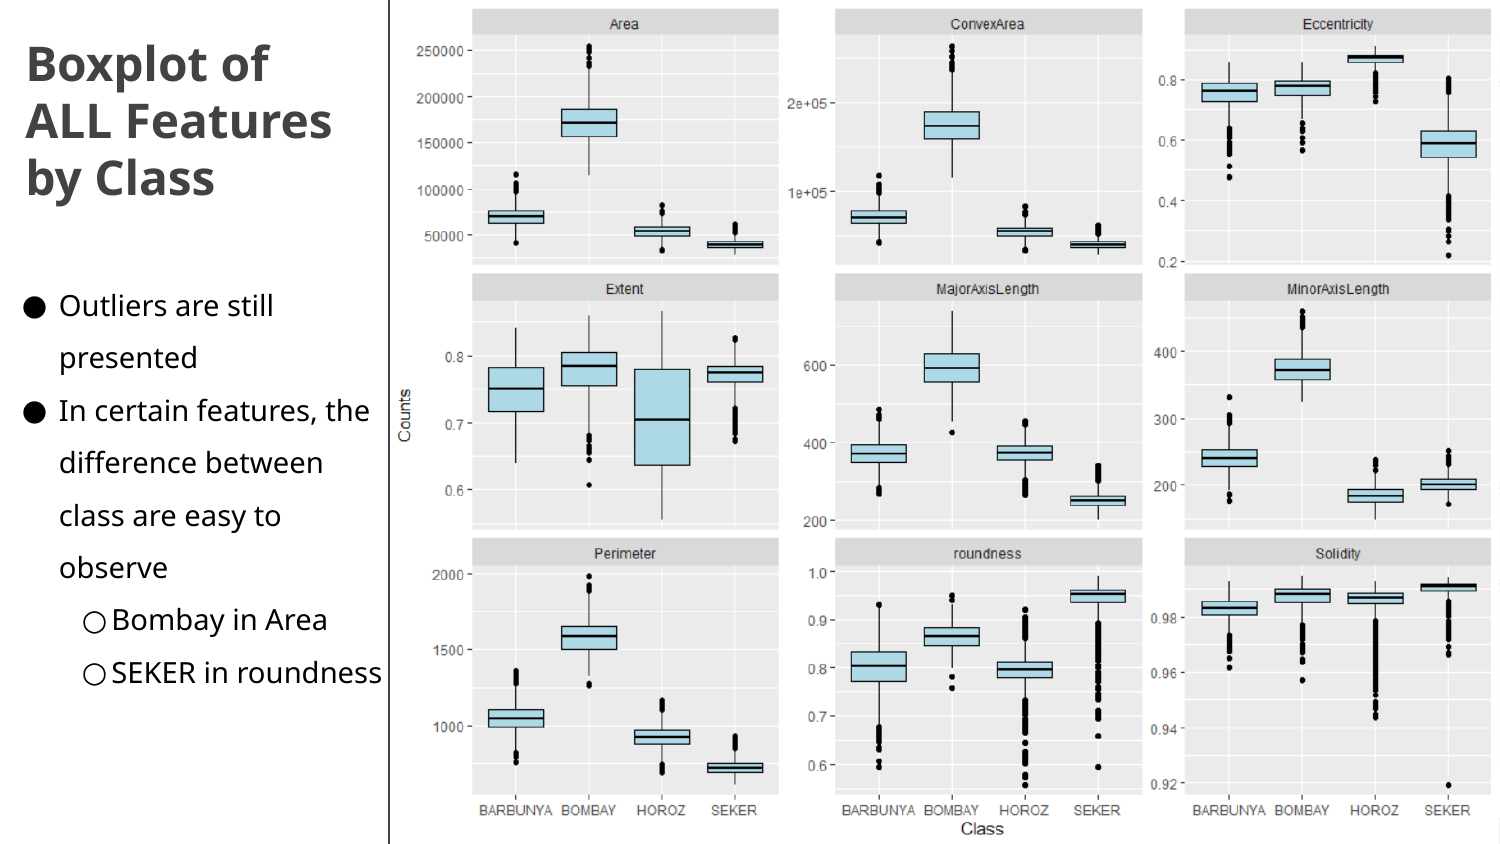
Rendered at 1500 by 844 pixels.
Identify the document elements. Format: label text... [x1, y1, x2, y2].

title Boxplot of ALL Features by Class [10, 18, 378, 223]
text_box Outliers are still presented In certain features, the difference between class are easy to observe Bombay in Area SEKER in roundness [0, 254, 384, 757]
picture [389, 0, 1500, 844]
